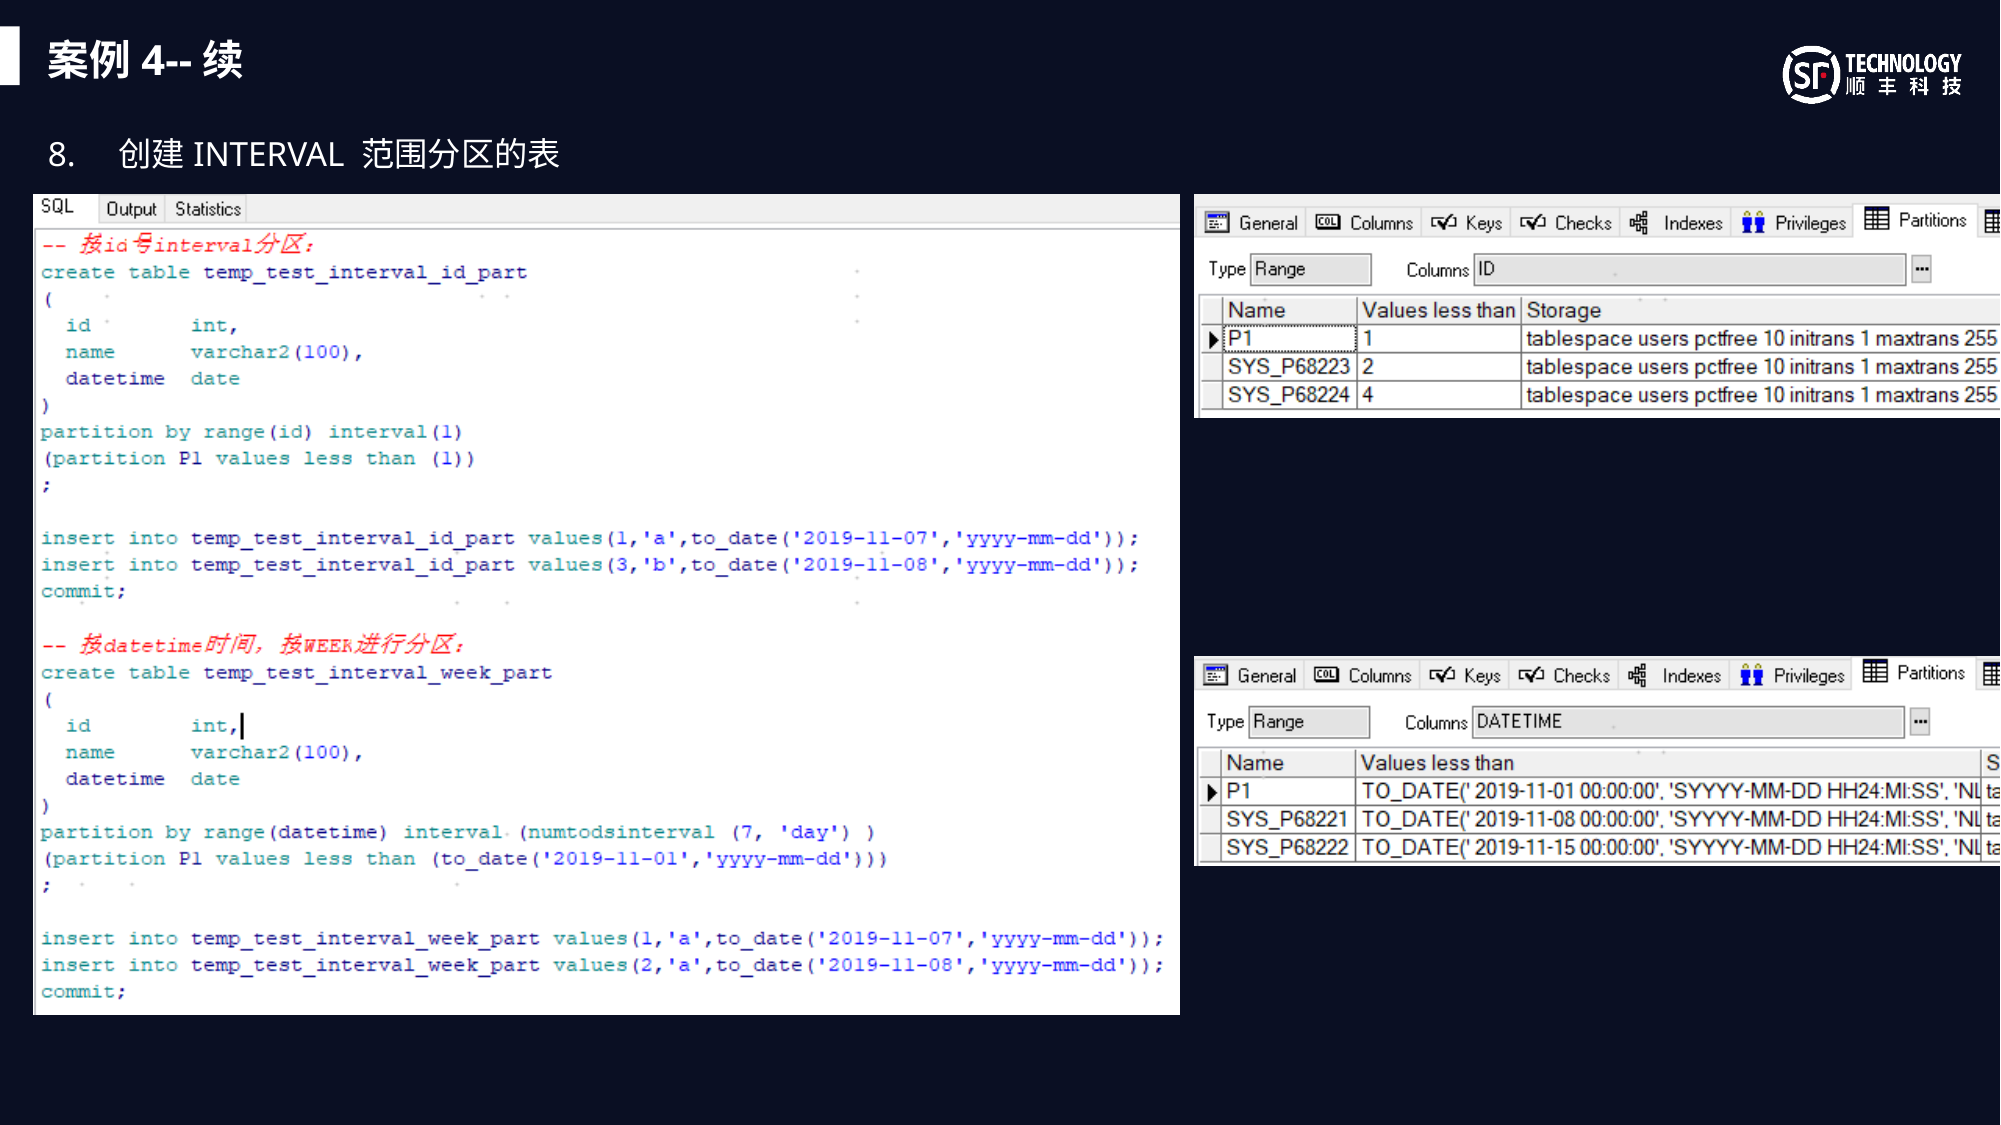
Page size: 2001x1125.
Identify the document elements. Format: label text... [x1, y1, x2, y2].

picture [1765, 0, 1979, 149]
text_box 案例4--续 [33, 26, 894, 92]
picture [1194, 194, 2000, 418]
picture [1194, 656, 2000, 867]
text_box [0, 26, 20, 86]
text_box 8. 创建INTERVAL 范围分区的表 [33, 105, 1933, 181]
picture [33, 194, 1180, 1015]
